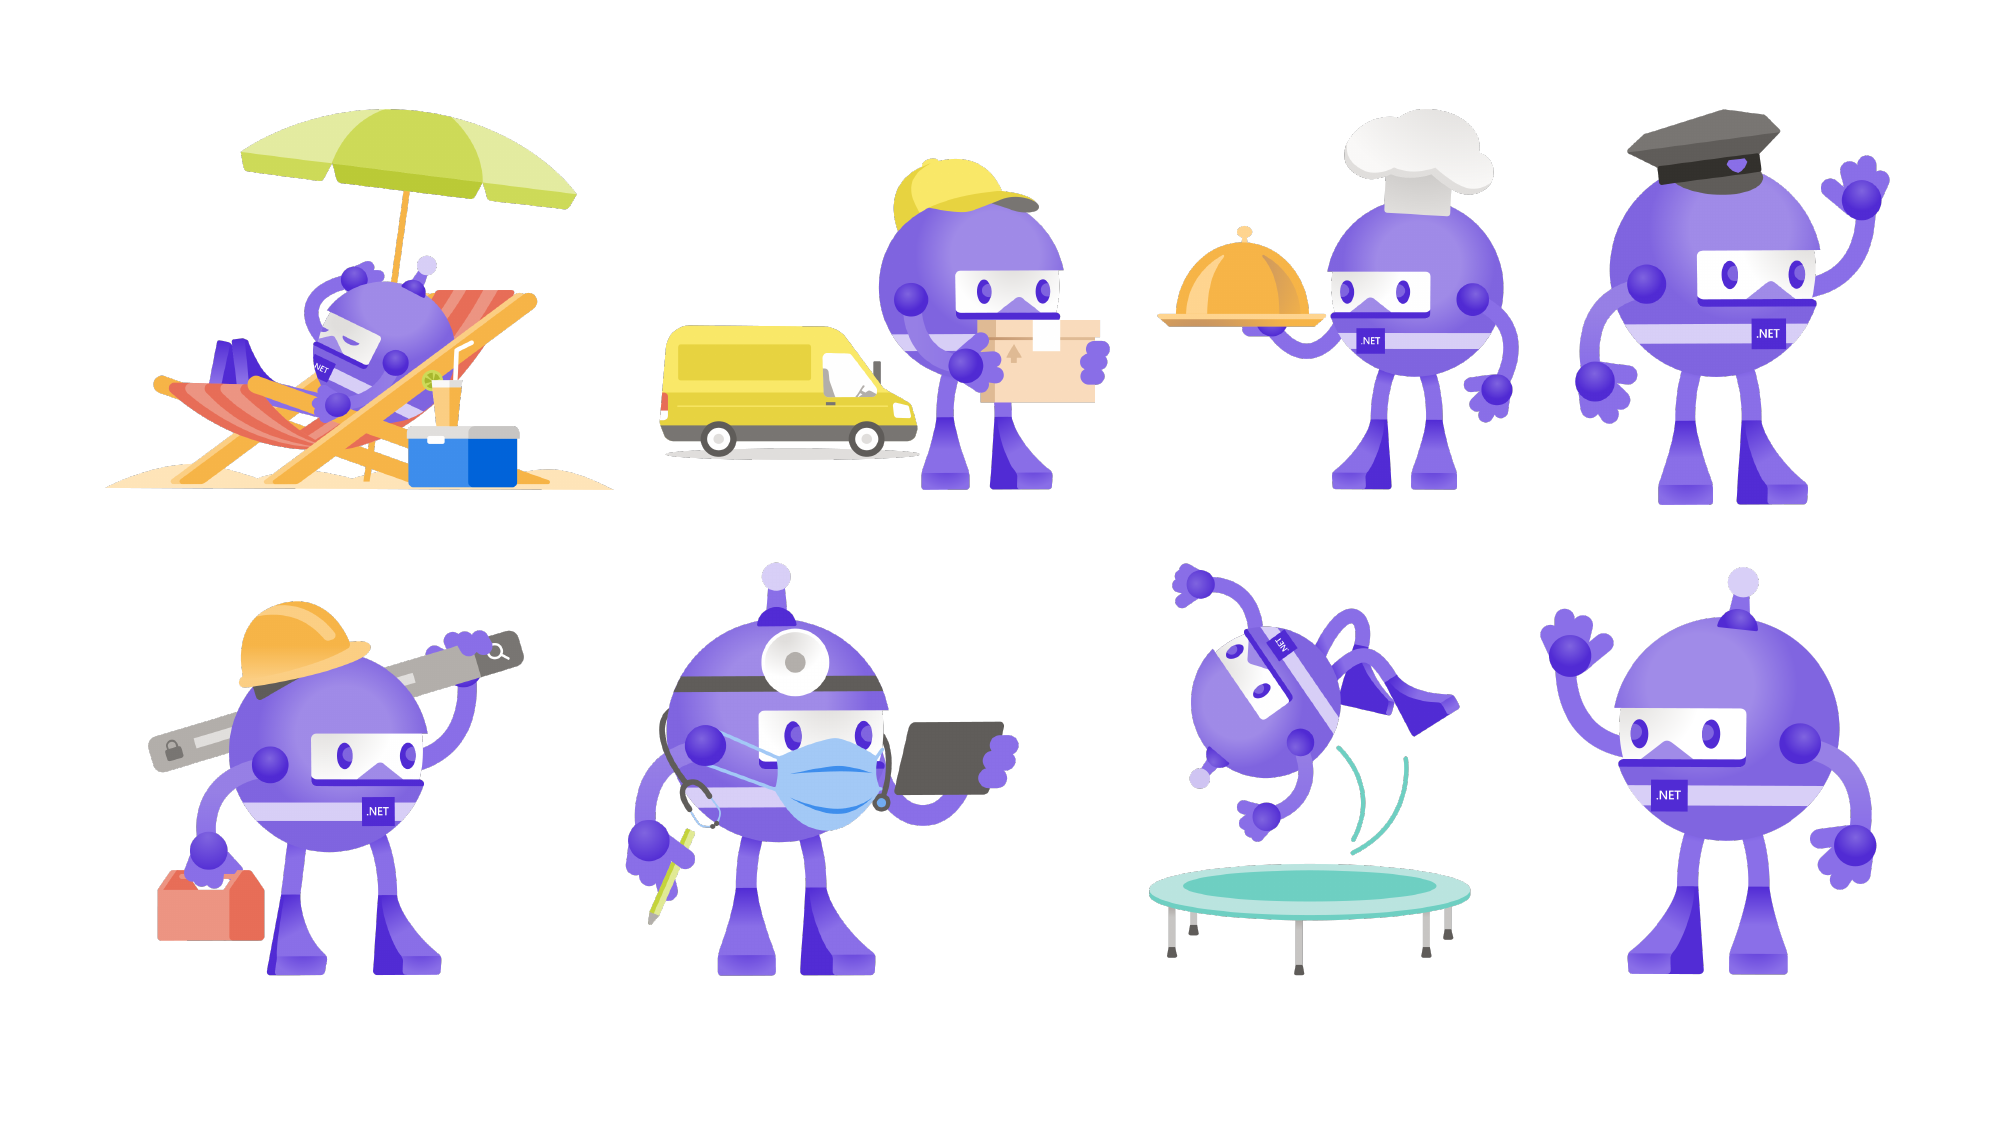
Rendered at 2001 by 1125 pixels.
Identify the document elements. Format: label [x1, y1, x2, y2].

picture [103, 107, 615, 490]
picture [659, 155, 1111, 490]
picture [146, 600, 524, 976]
picture [1574, 108, 1890, 505]
picture [624, 562, 1020, 976]
picture [1155, 107, 1519, 490]
picture [1147, 562, 1472, 976]
picture [1537, 562, 1877, 976]
